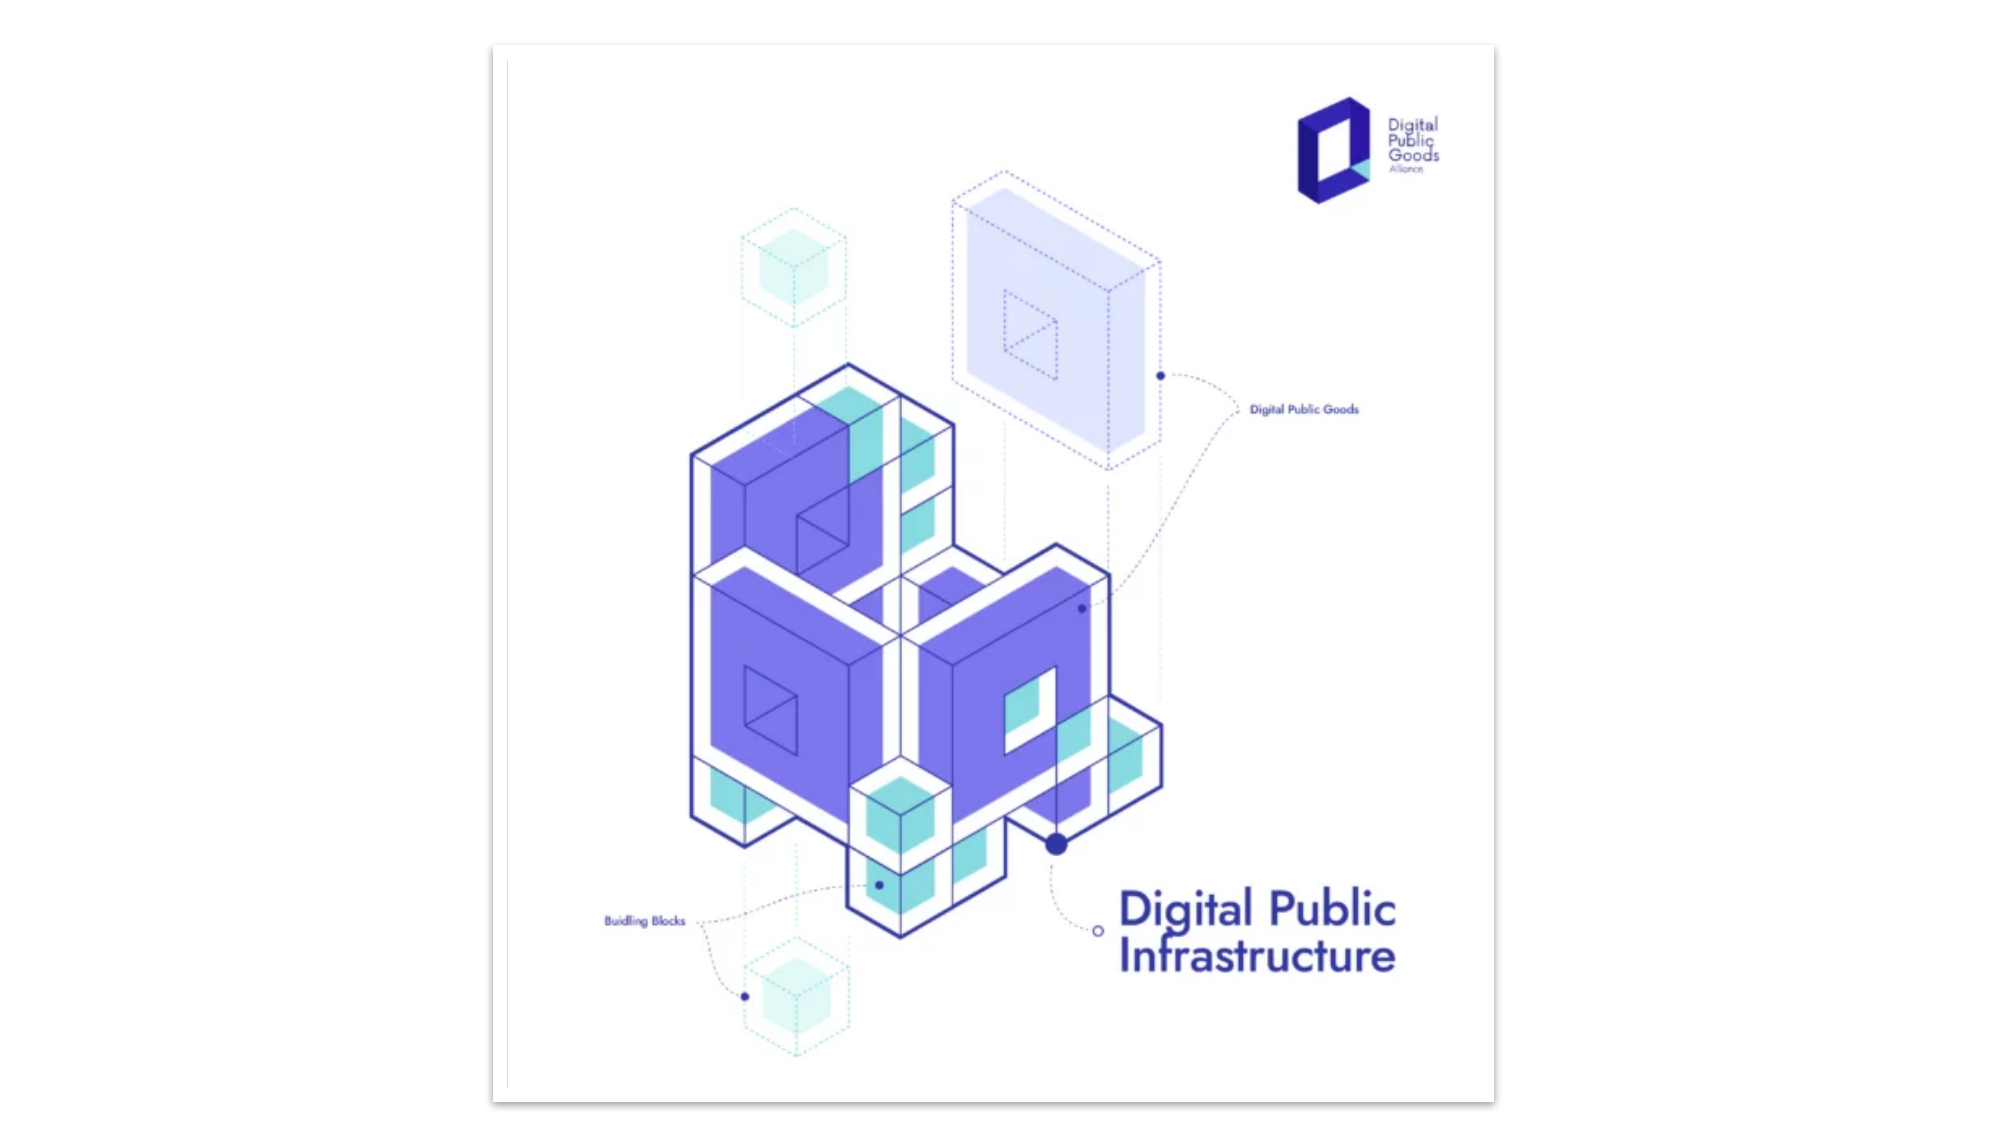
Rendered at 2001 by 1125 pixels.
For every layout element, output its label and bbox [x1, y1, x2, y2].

picture [507, 59, 1480, 1088]
